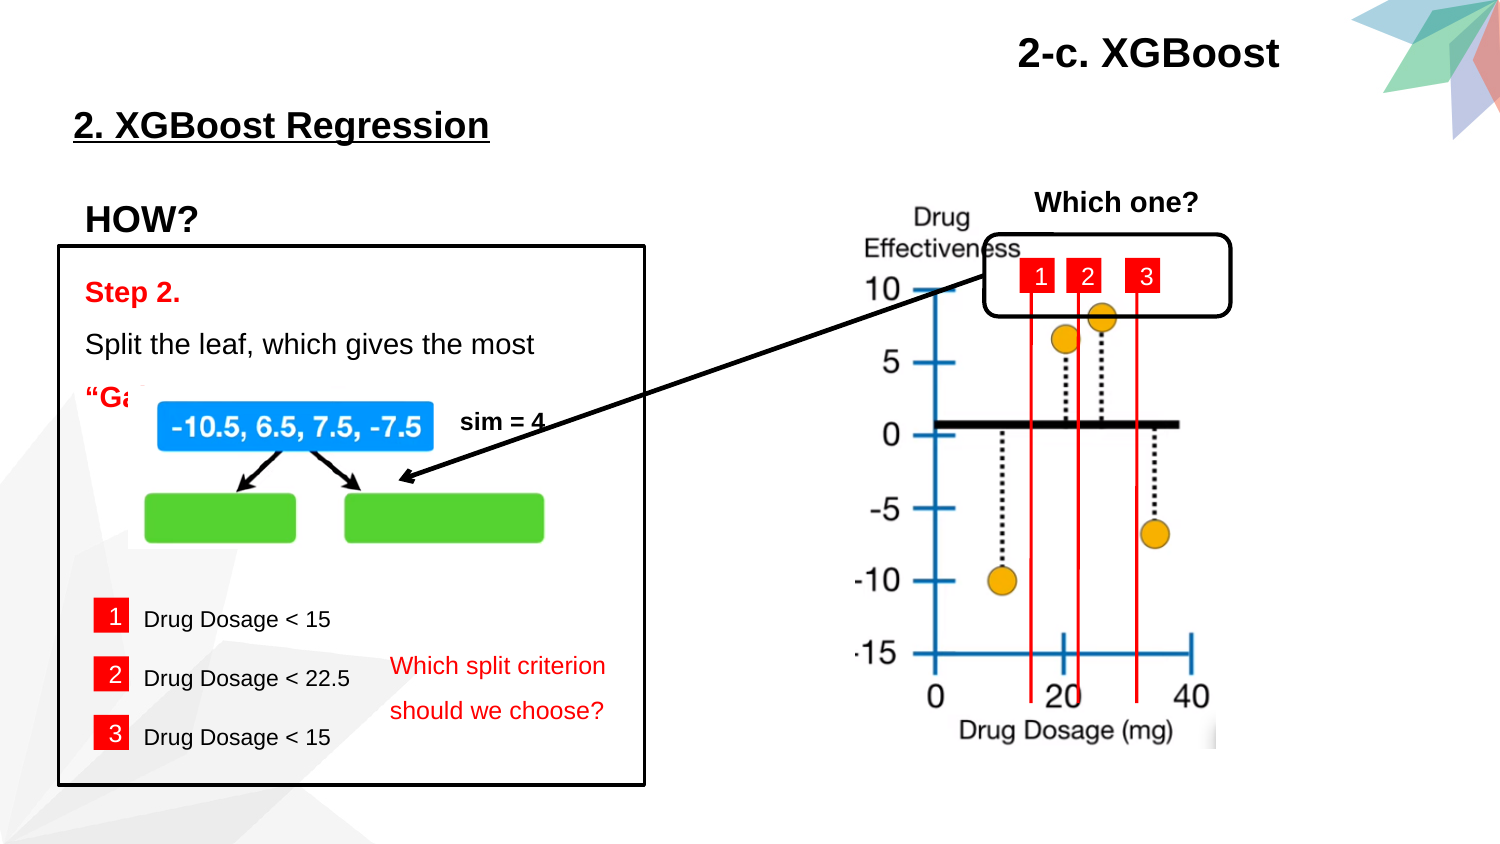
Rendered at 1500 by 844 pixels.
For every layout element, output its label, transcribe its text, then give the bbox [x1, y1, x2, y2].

text_box HOW? [70, 187, 457, 244]
text_box [1221, 232, 1233, 318]
text_box 2 [92, 654, 131, 693]
picture [0, 0, 1500, 844]
text_box Step 2. Split the leaf, which gives the most “Gain” [70, 248, 645, 421]
text_box Drug Dosage < 15 [128, 714, 528, 758]
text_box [398, 275, 985, 481]
text_box [56, 244, 647, 787]
text_box 3 [92, 713, 131, 752]
text_box Which split criterion should we choose? [375, 627, 657, 732]
text_box 2. XGBoost Regression [58, 93, 668, 154]
text_box Drug Dosage < 22.5 [128, 656, 375, 699]
text_box Which one? [1019, 175, 1266, 226]
list 2-c. XGBoost [844, 20, 1454, 82]
text_box 1 [92, 596, 131, 635]
text_box Drug Dosage < 15 [128, 597, 528, 640]
